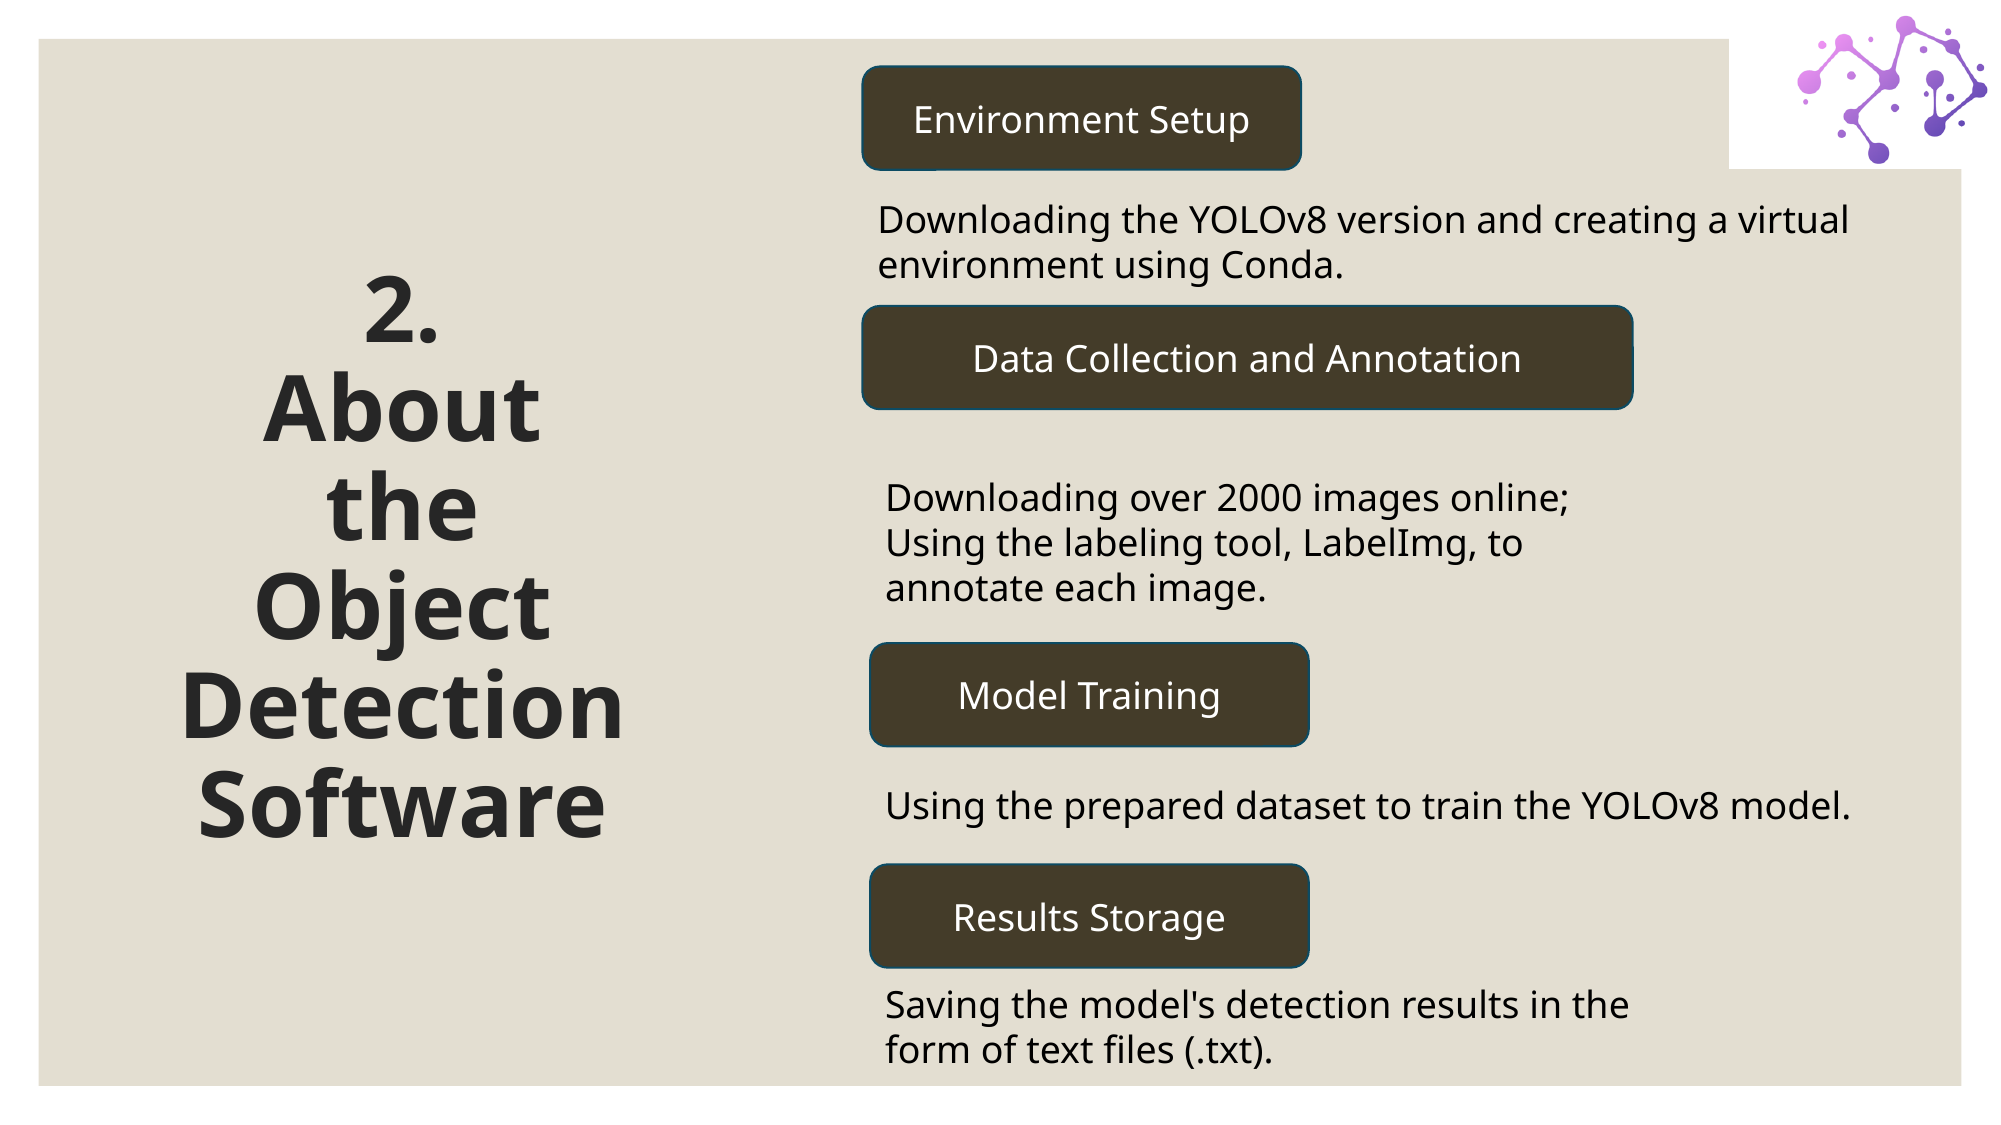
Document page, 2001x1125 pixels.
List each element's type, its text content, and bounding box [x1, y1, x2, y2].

text_box Downloading the YOLOv8 version and creating a virtual environment using Conda. [862, 188, 1889, 339]
text_box Using the prepared dataset to train the YOLOv8 model. [870, 775, 1919, 835]
text_box Environment Setup [861, 65, 1303, 171]
text_box Results Storage [869, 863, 1310, 969]
text_box Saving the model's detection results in the form of text files (.txt). [870, 973, 1730, 1078]
text_box Downloading over 2000 images online; Using the labeling tool, LabelImg, to annotate each image. [870, 466, 1702, 616]
text_box Model Training [869, 642, 1310, 748]
picture [1729, 0, 2000, 169]
title 2. About the Object Detection Software [94, 91, 712, 1029]
text_box Data Collection and Annotation [861, 318, 1634, 411]
